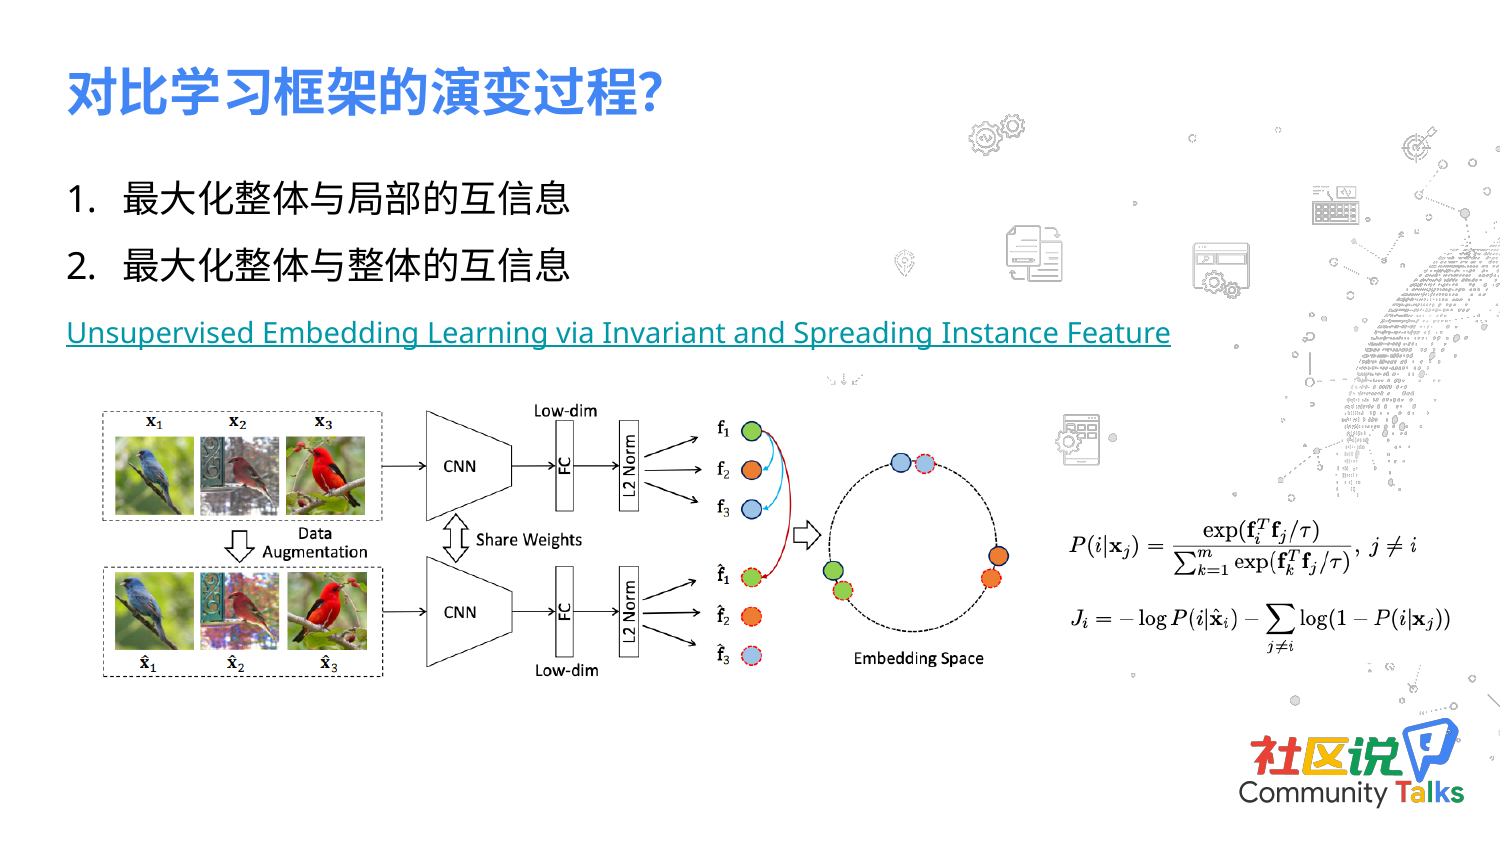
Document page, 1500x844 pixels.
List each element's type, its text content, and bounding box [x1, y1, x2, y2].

text_box Unsupervised Embedding Learning via Invariant and Spreading Instance Feature [51, 279, 822, 369]
text_box 最大化整体与局部的互信息 最大化整体与整体的互信息 [51, 137, 822, 279]
picture [83, 112, 1500, 810]
text_box 对比学习框架的演变过程？ [51, 44, 762, 137]
